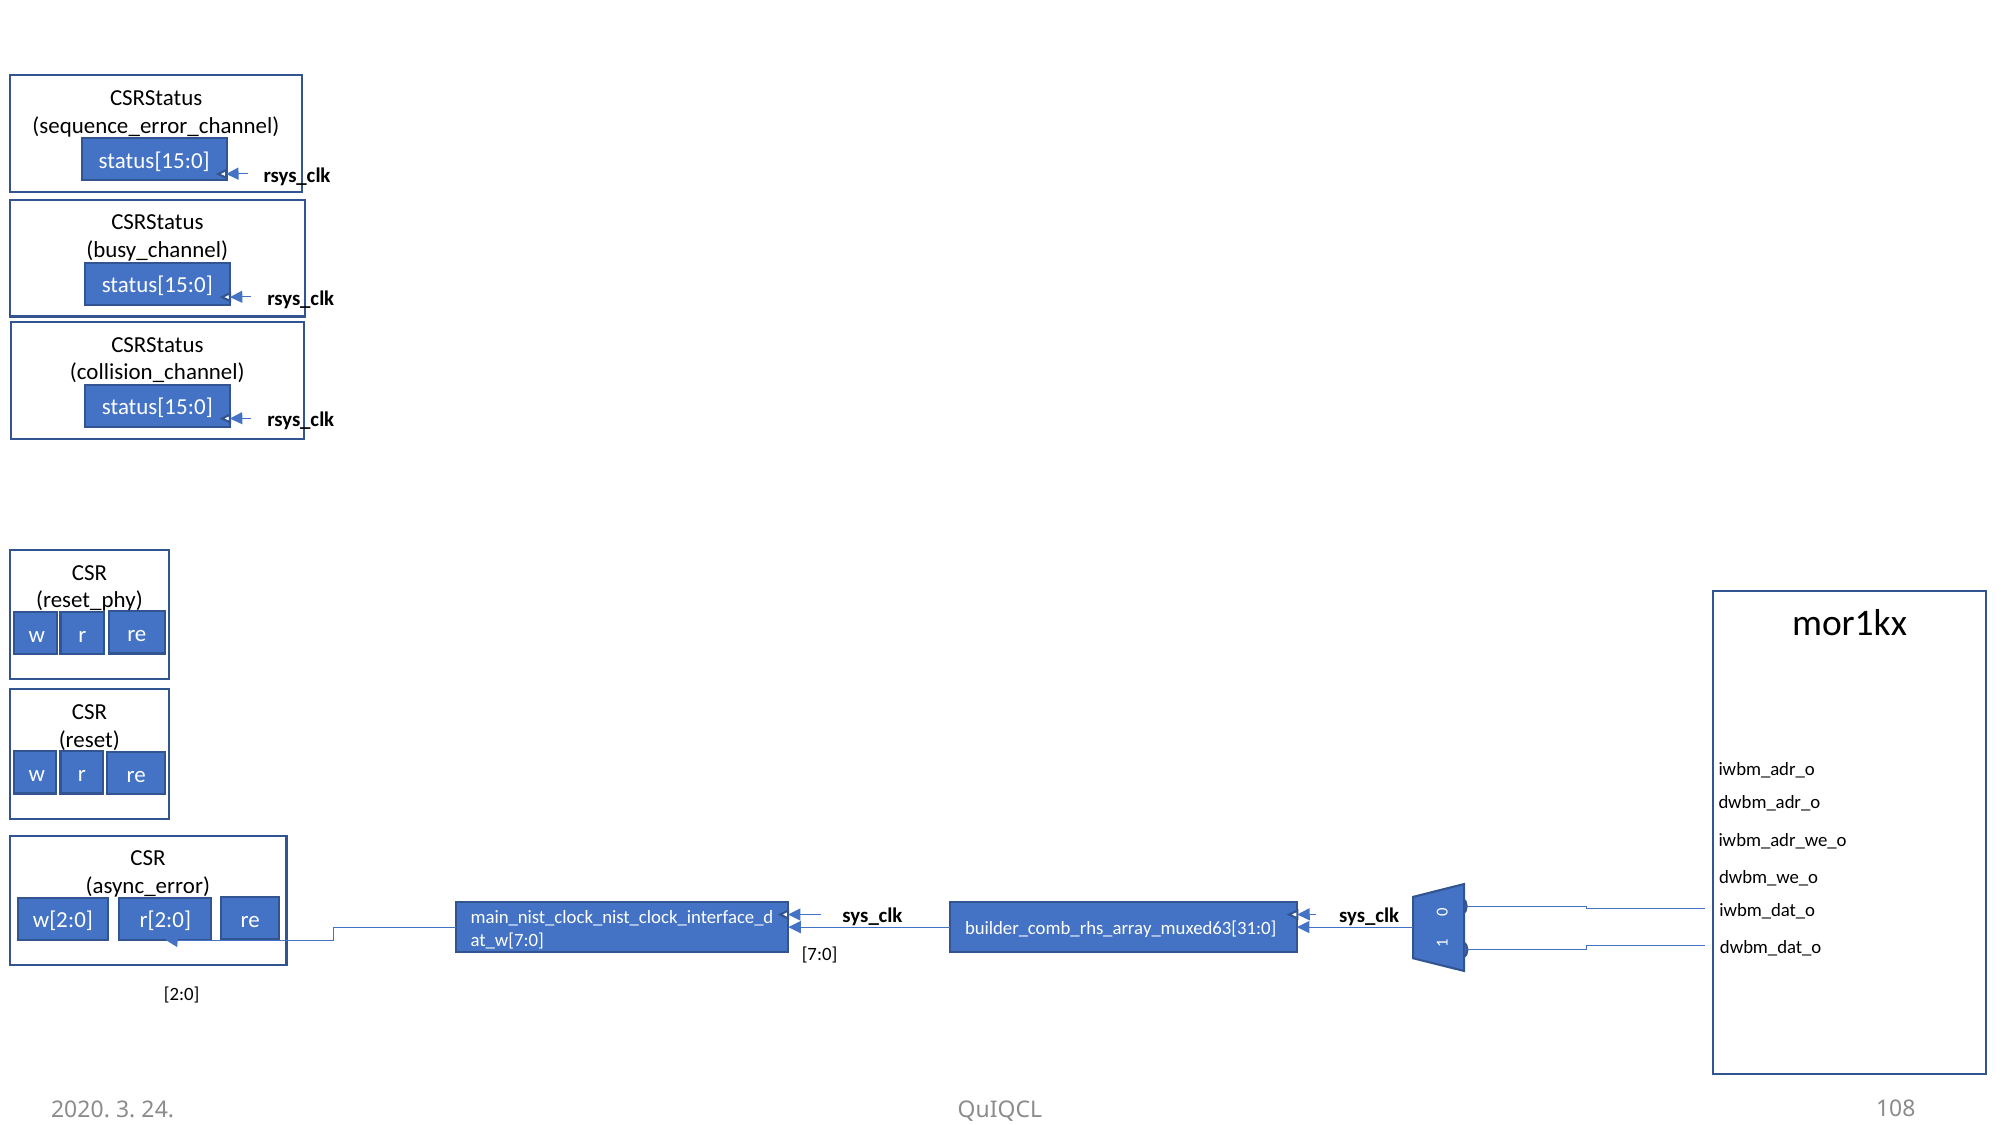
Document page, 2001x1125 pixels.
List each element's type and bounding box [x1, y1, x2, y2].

text_box [10, 75, 347, 195]
text_box [10, 550, 169, 680]
text_box [9, 199, 350, 318]
text_box [9, 590, 1987, 1075]
slide_number [36, 1078, 486, 1125]
slide_number [1480, 1078, 1931, 1125]
text_box [10, 321, 351, 439]
text_box [149, 974, 252, 1012]
footer [662, 1078, 1338, 1125]
text_box [10, 689, 169, 819]
